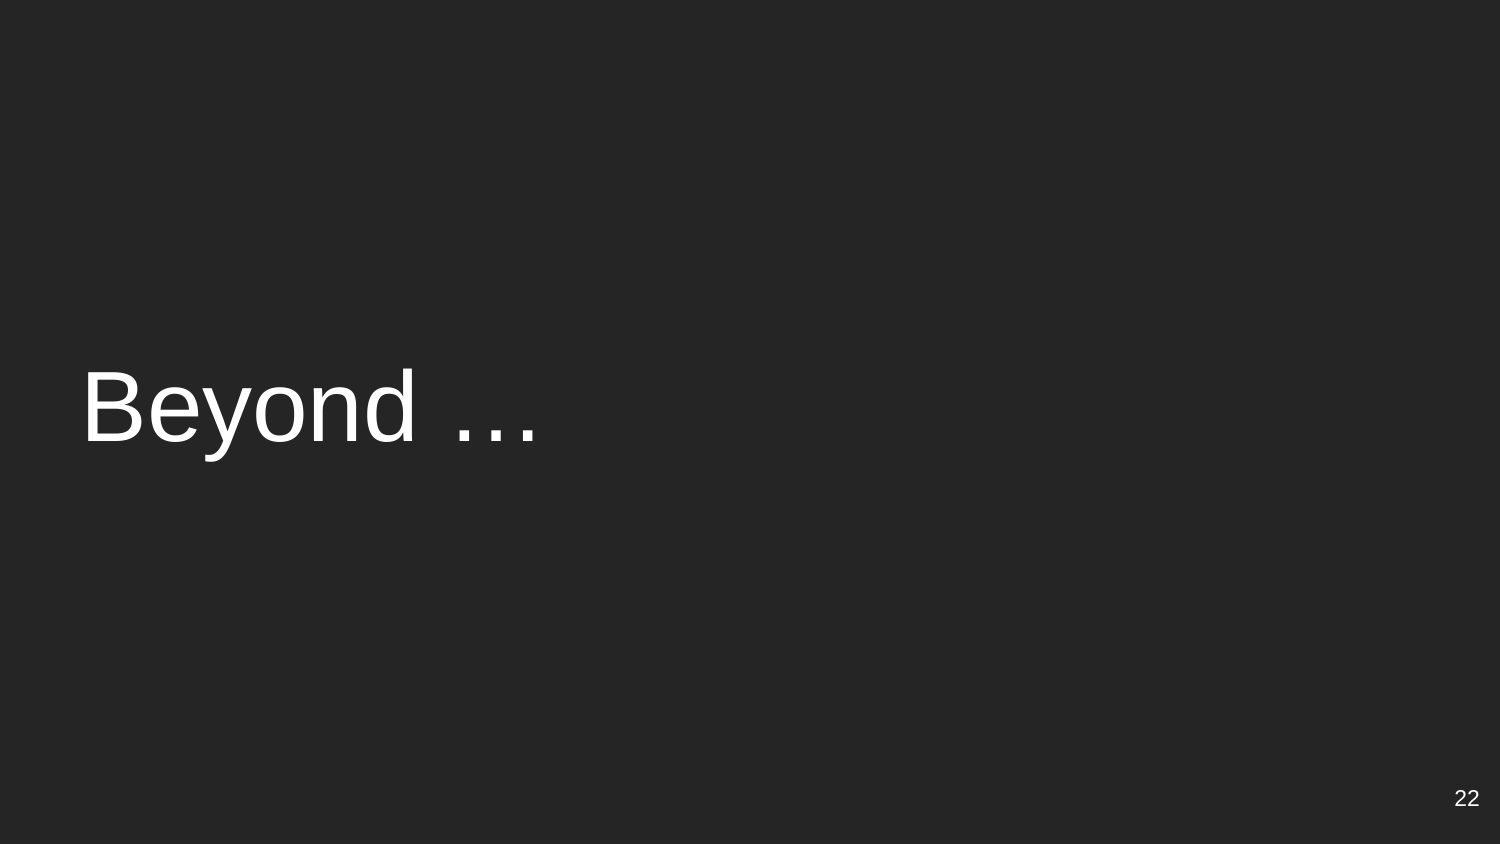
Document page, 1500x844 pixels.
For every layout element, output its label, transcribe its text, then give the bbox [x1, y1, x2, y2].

slide_number 22 [1389, 764, 1480, 830]
title Beyond … [80, 73, 1125, 745]
